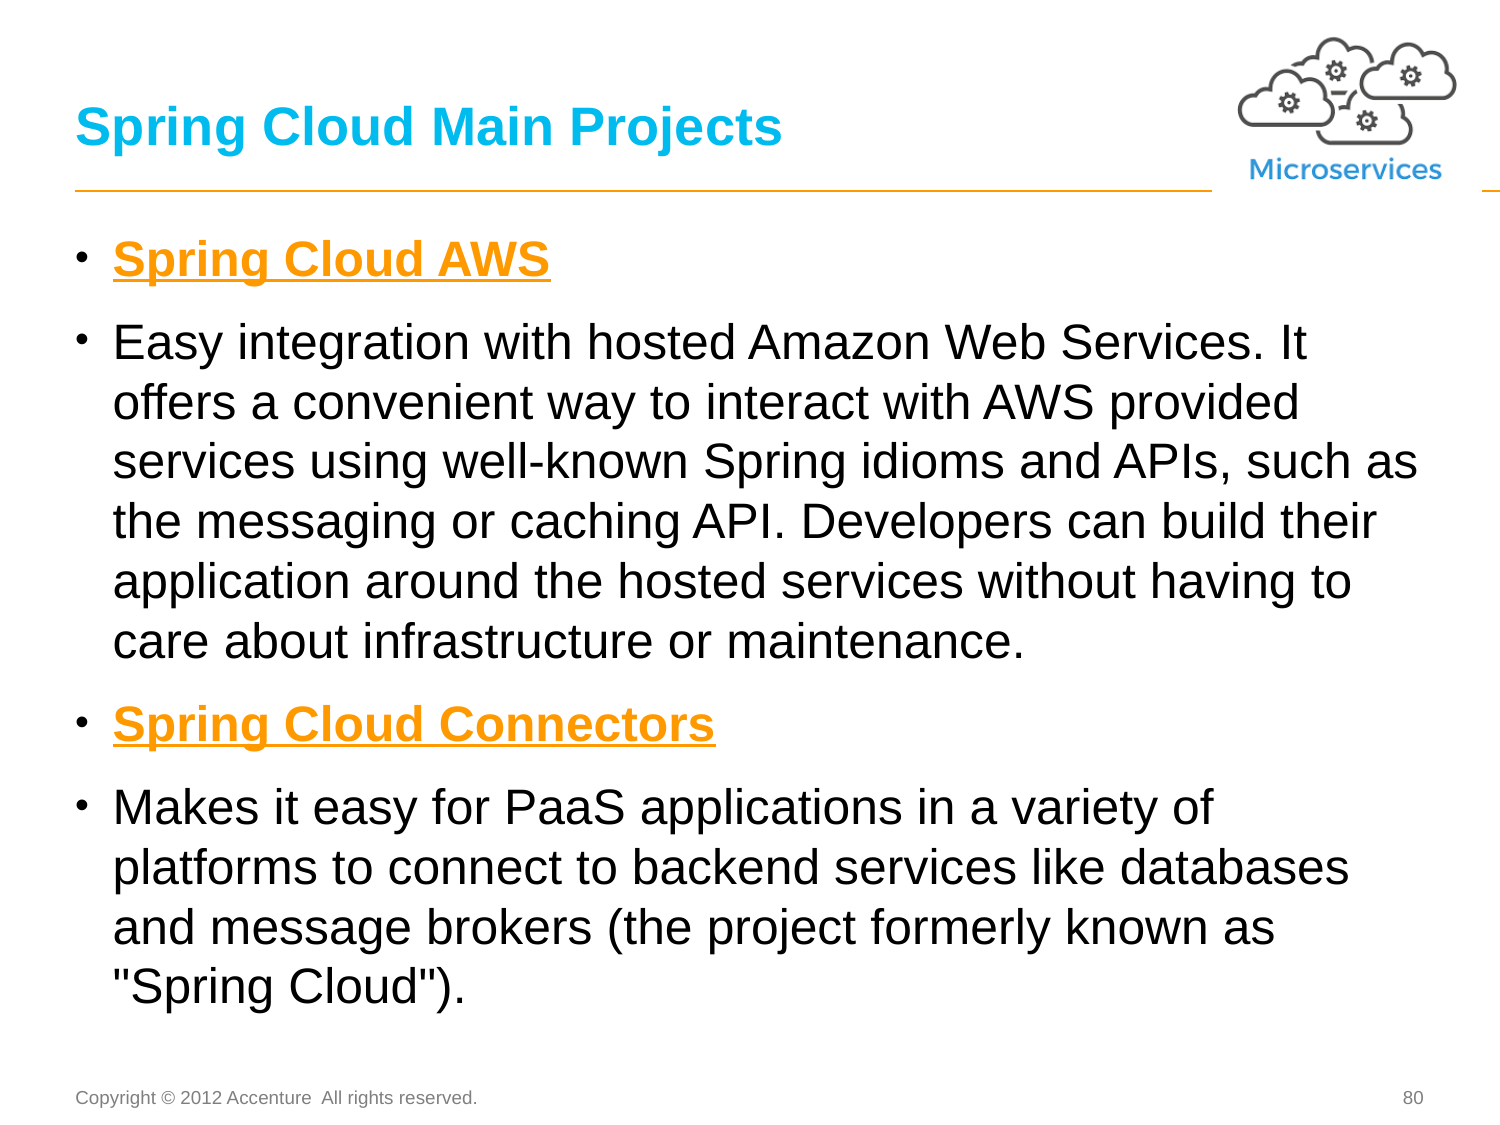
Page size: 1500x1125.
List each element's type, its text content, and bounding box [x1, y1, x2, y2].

list Spring Cloud AWS Easy integration with hosted Amazon Web Services. It offers a convenient way to interact with AWS provided services using well-known Spring idioms and APIs, such as the messaging or caching API. Developers can build their application around the hosted services without having to care about infrastructure or maintenance. Spring Cloud Connectors Makes it easy for PaaS applications in a variety of platforms to connect to backend services like databases and message brokers (the project formerly known as "Spring Cloud"). [75, 226, 1425, 1018]
title Spring Cloud Main Projects [75, 27, 1422, 157]
picture [1212, 1, 1482, 203]
